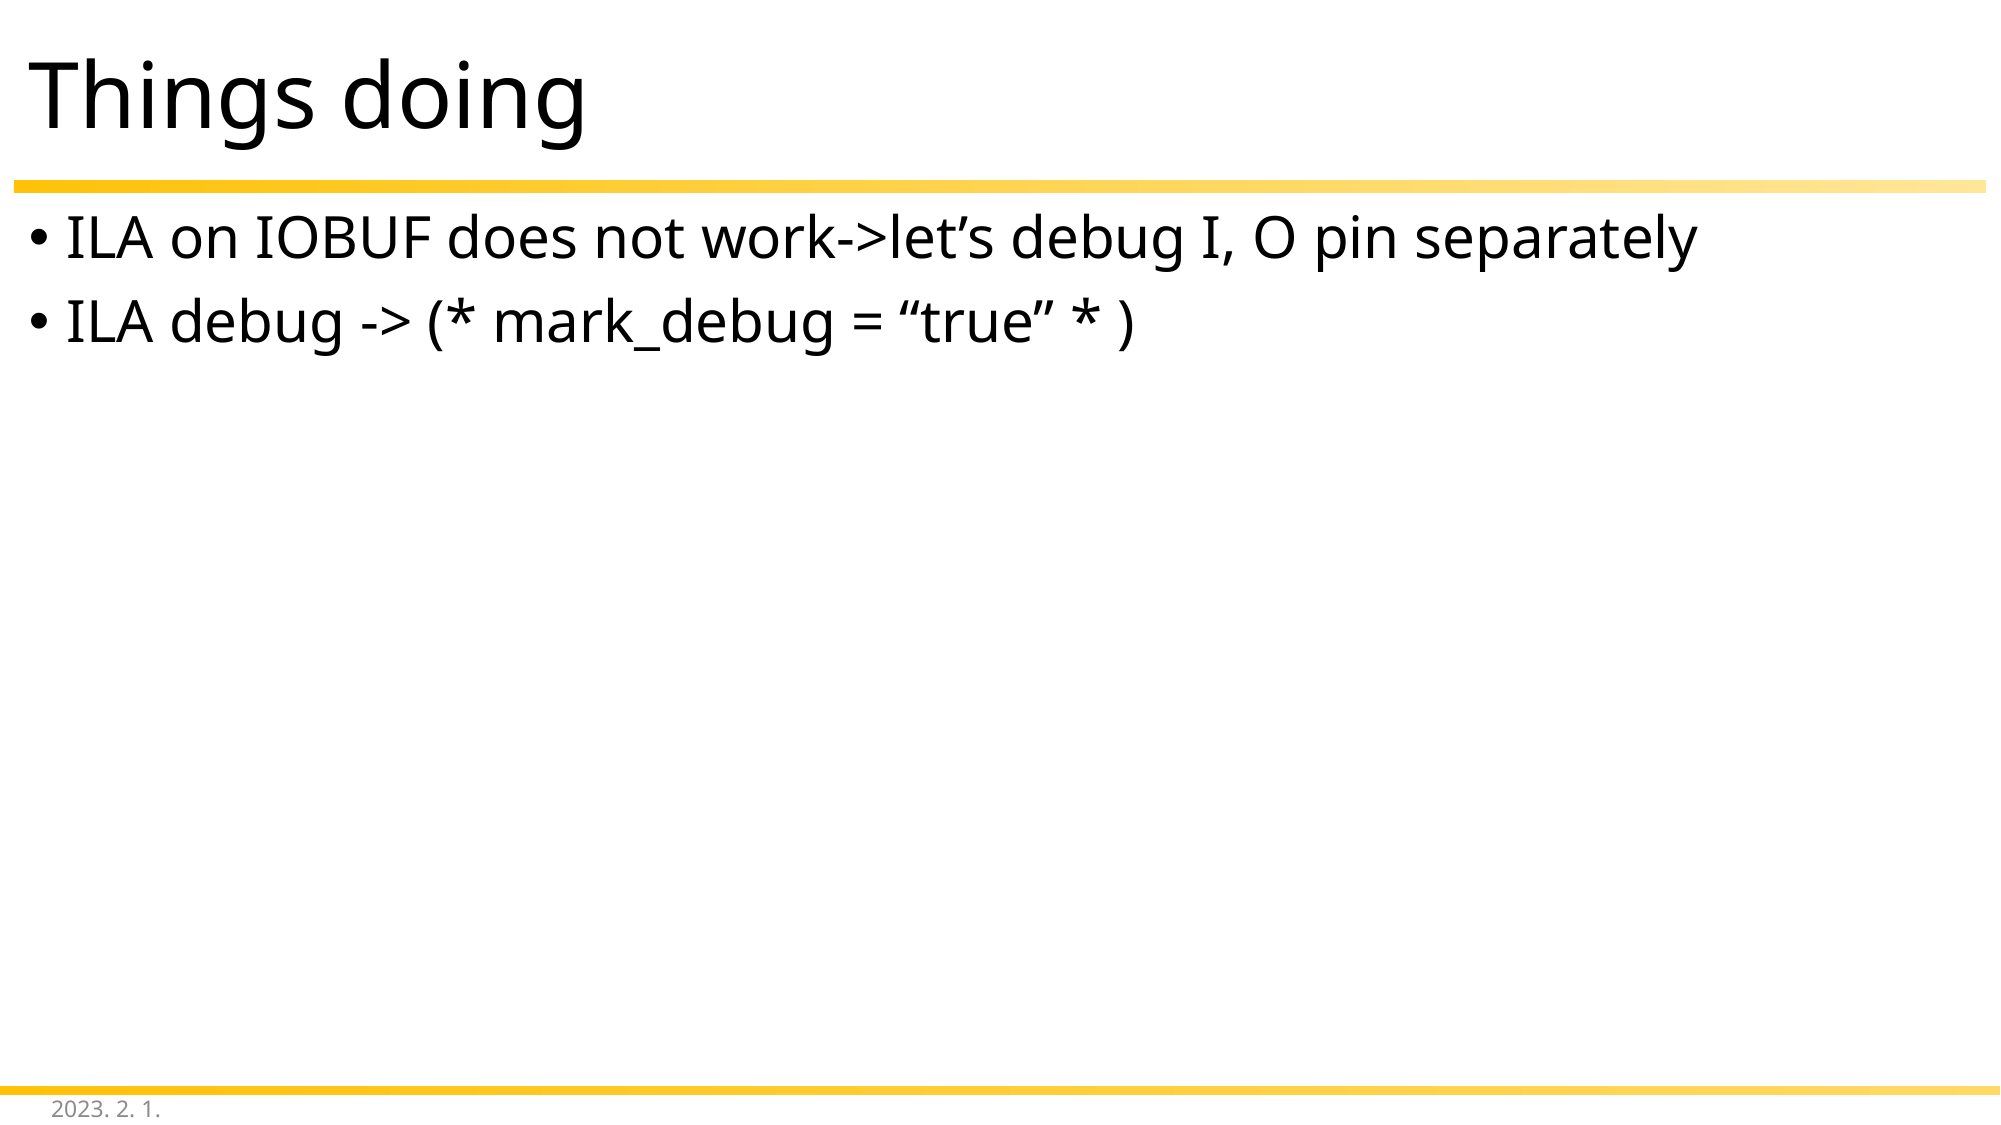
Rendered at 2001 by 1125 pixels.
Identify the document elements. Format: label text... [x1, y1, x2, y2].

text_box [1847, 180, 1851, 192]
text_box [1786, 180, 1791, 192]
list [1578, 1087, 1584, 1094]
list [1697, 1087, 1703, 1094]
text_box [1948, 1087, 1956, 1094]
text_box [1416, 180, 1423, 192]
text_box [1840, 180, 1845, 192]
slide_number 2023. 2. 1. [36, 1078, 486, 1125]
title Things doing [13, 25, 1986, 173]
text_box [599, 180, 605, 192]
list ILA on IOBUF does not work->let’s debug I, O pin separately ILA debug -> (* mark_debug = “true” * ) [13, 201, 1986, 1014]
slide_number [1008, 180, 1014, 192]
